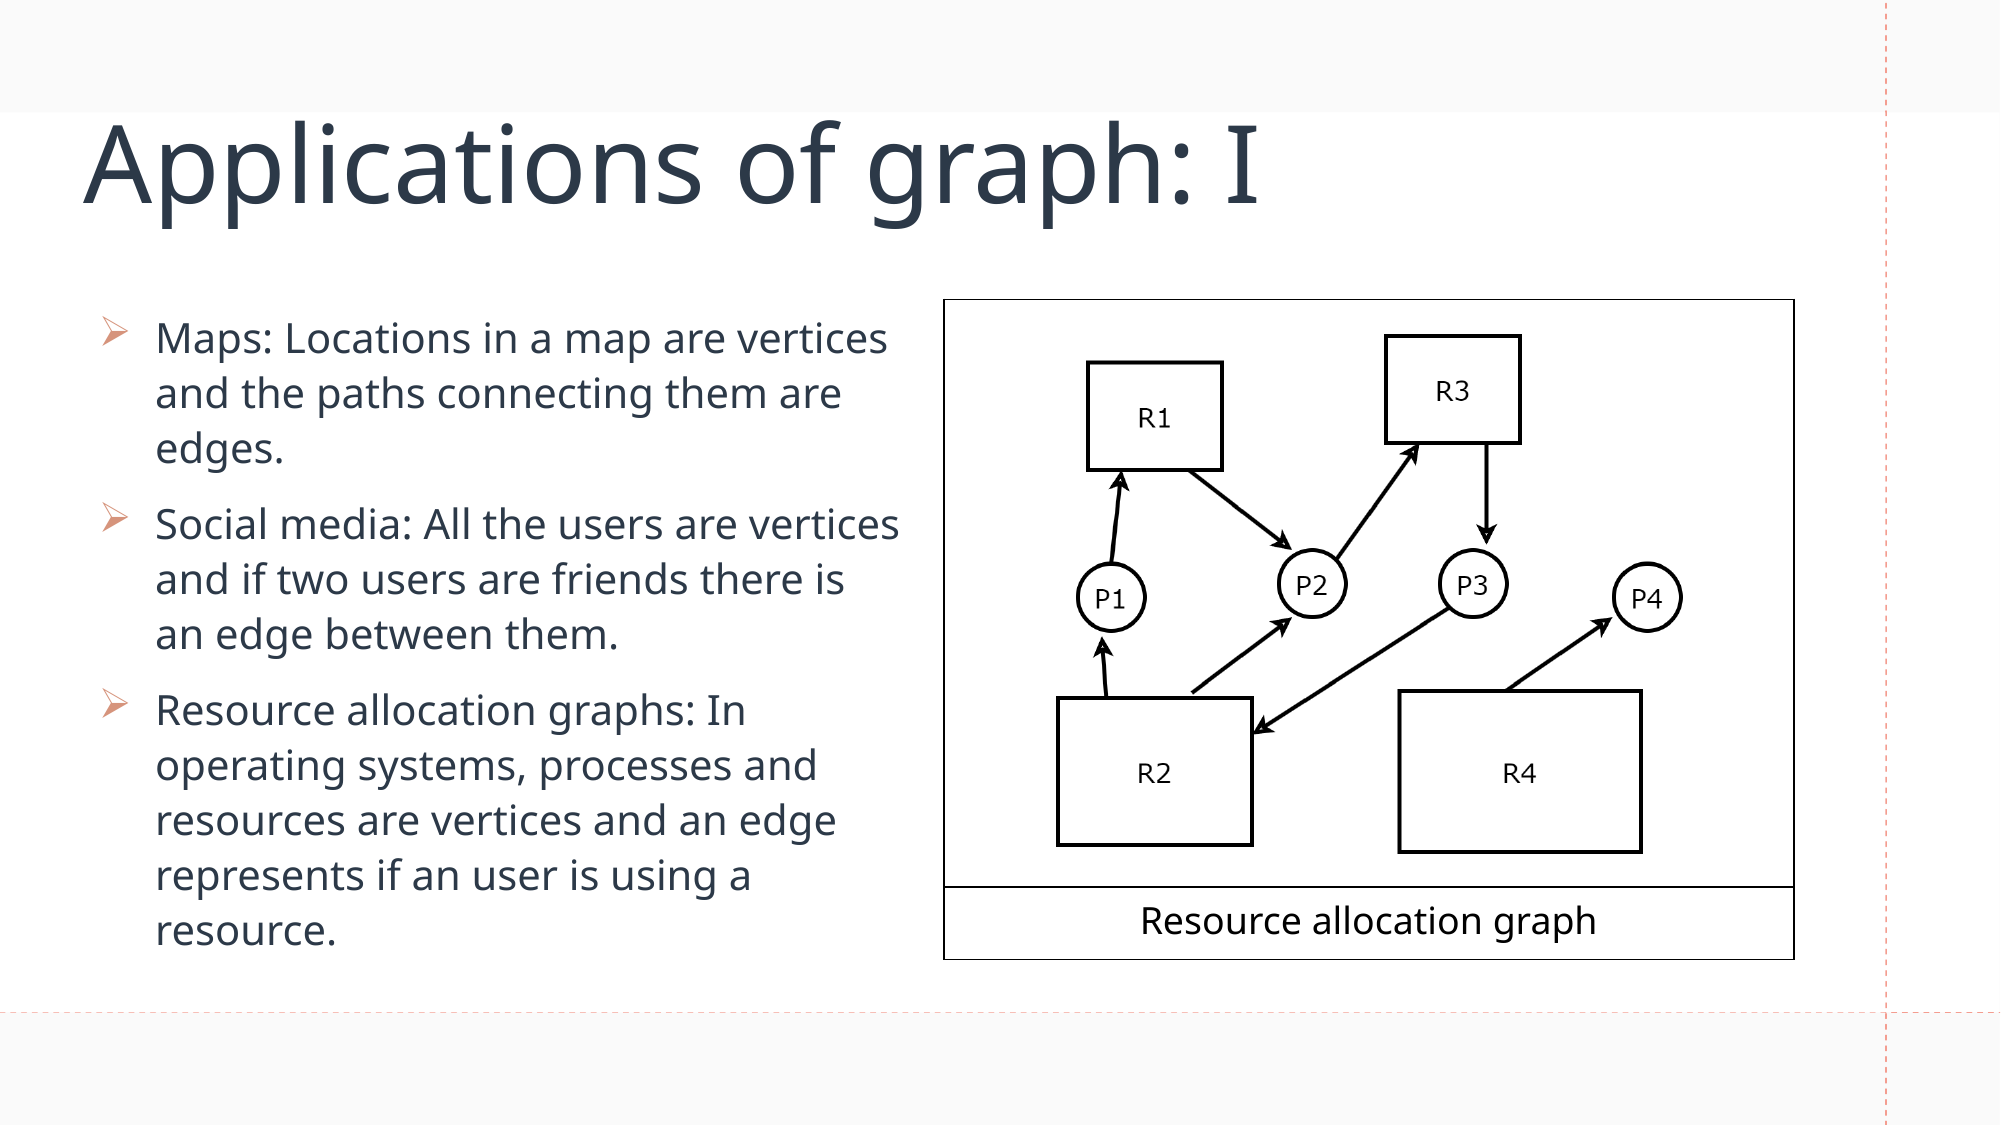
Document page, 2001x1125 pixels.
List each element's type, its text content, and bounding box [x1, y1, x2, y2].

table_header [945, 300, 1793, 886]
table_cell Resource allocation graph [945, 888, 1793, 959]
picture [1050, 328, 1688, 859]
title Applications of graph: I [68, 59, 1794, 278]
list Maps: Locations in a map are vertices and the paths connecting them are edges. Social media: All the users are vertices and if two users are friends there is an edge between them. Resource allocation graphs: In operating systems, processes and resources are vertices and an edge represents if an user is using a resource. [68, 299, 919, 990]
